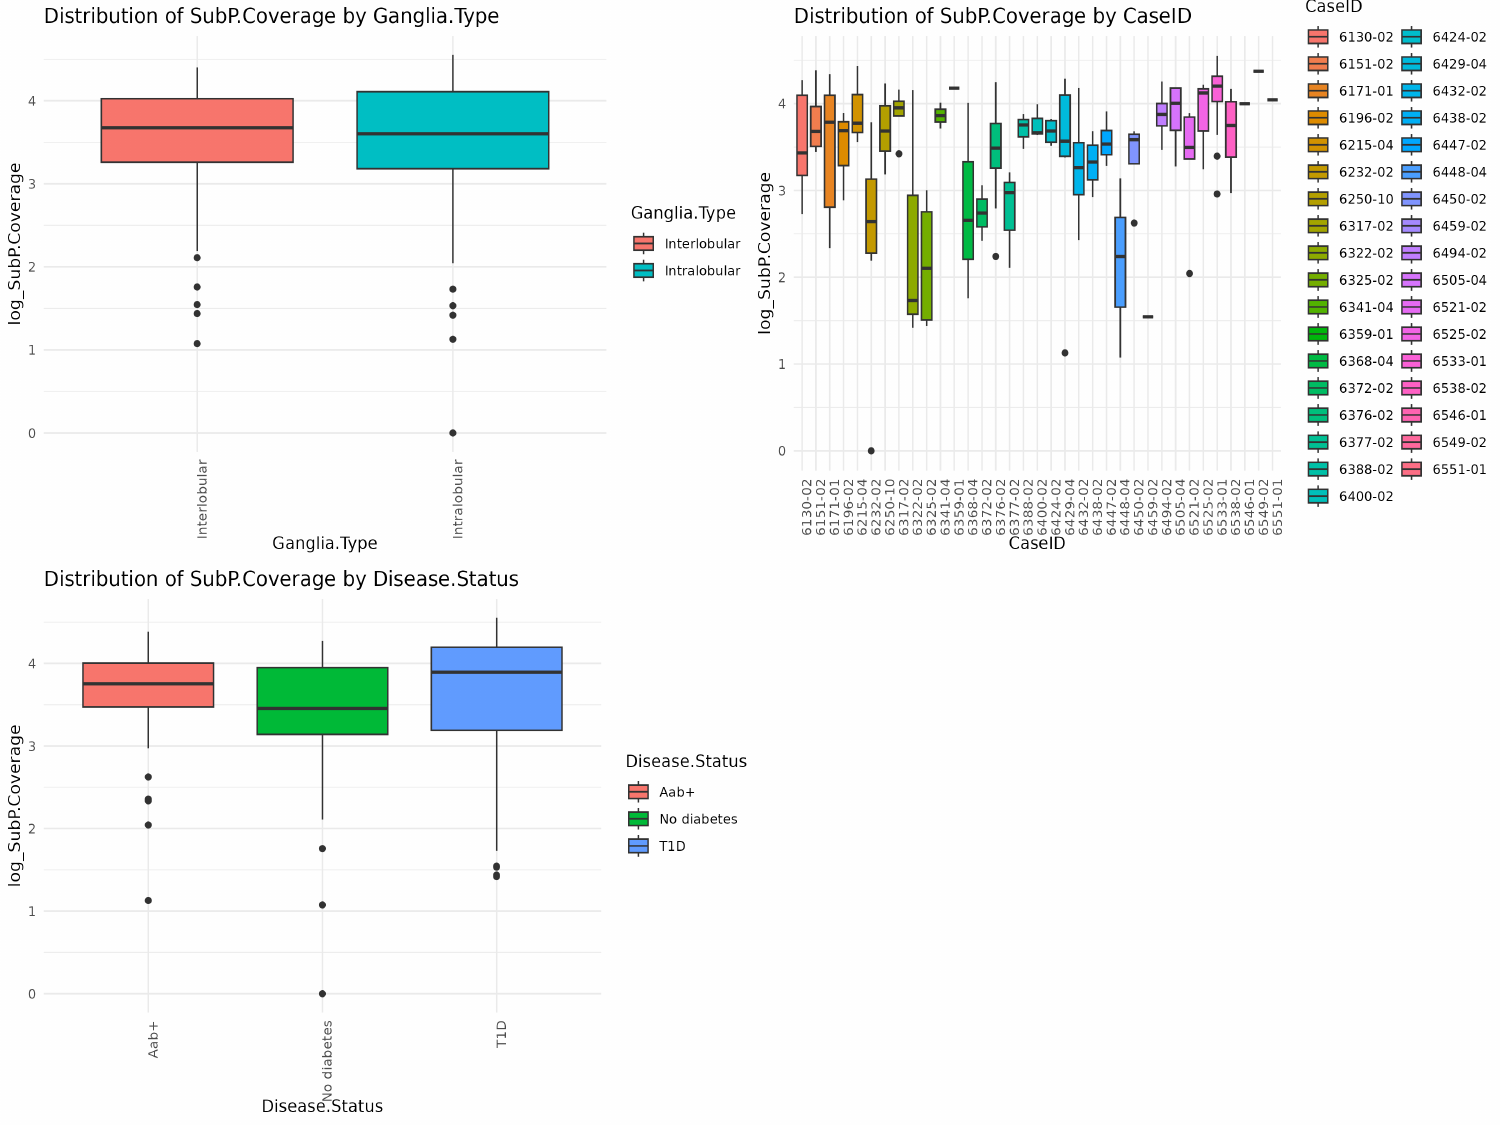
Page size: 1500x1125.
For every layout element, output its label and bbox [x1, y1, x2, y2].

list [0, 0, 1500, 1125]
